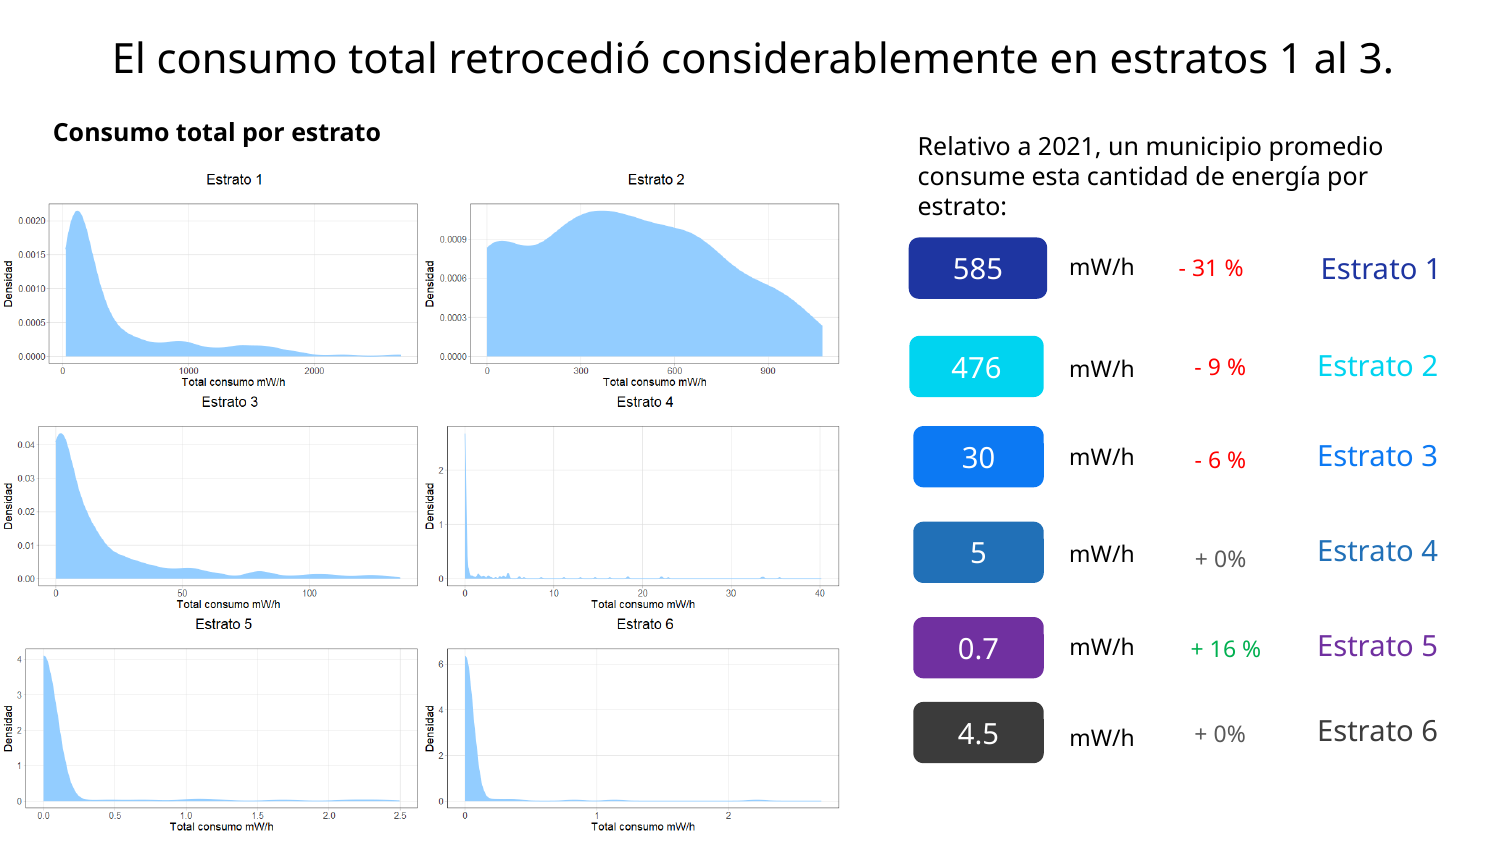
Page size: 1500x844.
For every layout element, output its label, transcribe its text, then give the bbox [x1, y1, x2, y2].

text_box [913, 521, 1454, 584]
title El consumo total retrocedió considerablemente en estratos 1 al 3. [17, 17, 1489, 97]
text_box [908, 237, 1458, 300]
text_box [909, 335, 1454, 398]
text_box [913, 701, 1454, 764]
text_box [913, 425, 1454, 488]
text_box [913, 616, 1454, 679]
text_box Relativo a 2021, un municipio promedio consume esta cantidad de energía por estrato: [902, 118, 1467, 233]
picture [0, 170, 843, 838]
text_box Consumo total por estrato [37, 91, 864, 171]
